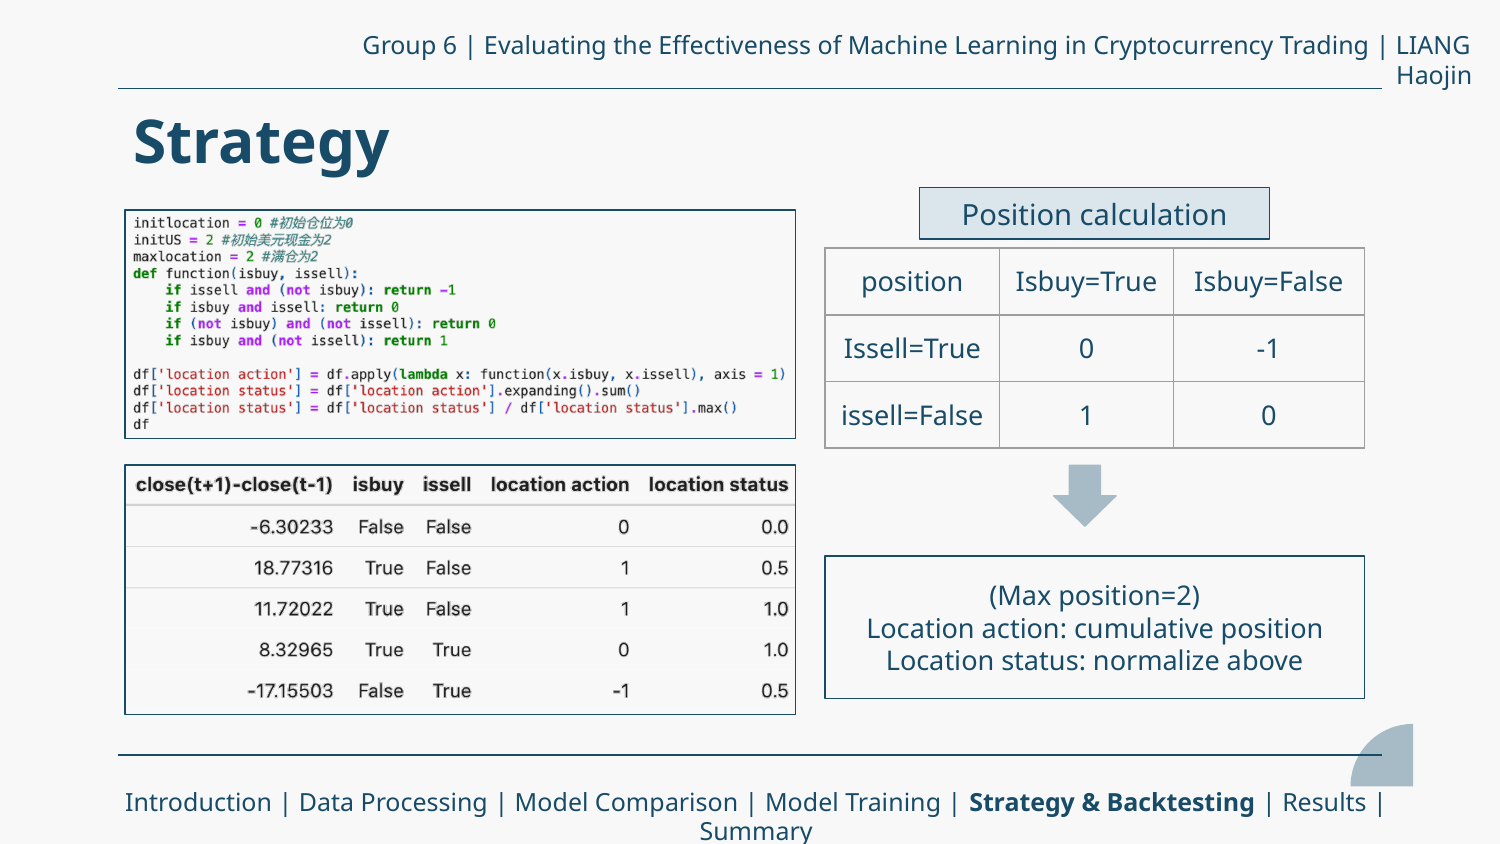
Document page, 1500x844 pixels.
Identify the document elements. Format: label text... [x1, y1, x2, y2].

picture [125, 465, 795, 714]
text_box Introduction | Data Processing | Model Comparison | Model Training | Strategy & Backtesting | Results | Summary [96, 770, 1416, 844]
table_header Isbuy=False [1174, 249, 1364, 314]
table_cell 1 [1000, 382, 1173, 447]
table_cell 0 [1000, 316, 1173, 381]
text_box [1053, 465, 1116, 527]
table_cell issell=False [826, 382, 999, 447]
table_cell -1 [1174, 316, 1364, 381]
text_box Group 6 | Evaluating the Effectiveness of Machine Learning in Cryptocurrency Trading | LIANG Haojin [309, 14, 1488, 105]
text_box Position calculation [919, 187, 1270, 239]
text_box (Max position=2) Location action: cumulative position Location status: normalize above [824, 555, 1365, 699]
table_header Isbuy=True [1000, 249, 1173, 314]
picture [125, 210, 795, 439]
table_cell Issell=True [826, 316, 999, 381]
table_cell 0 [1174, 382, 1364, 447]
title Strategy [118, 88, 442, 174]
table_header position [826, 249, 999, 314]
